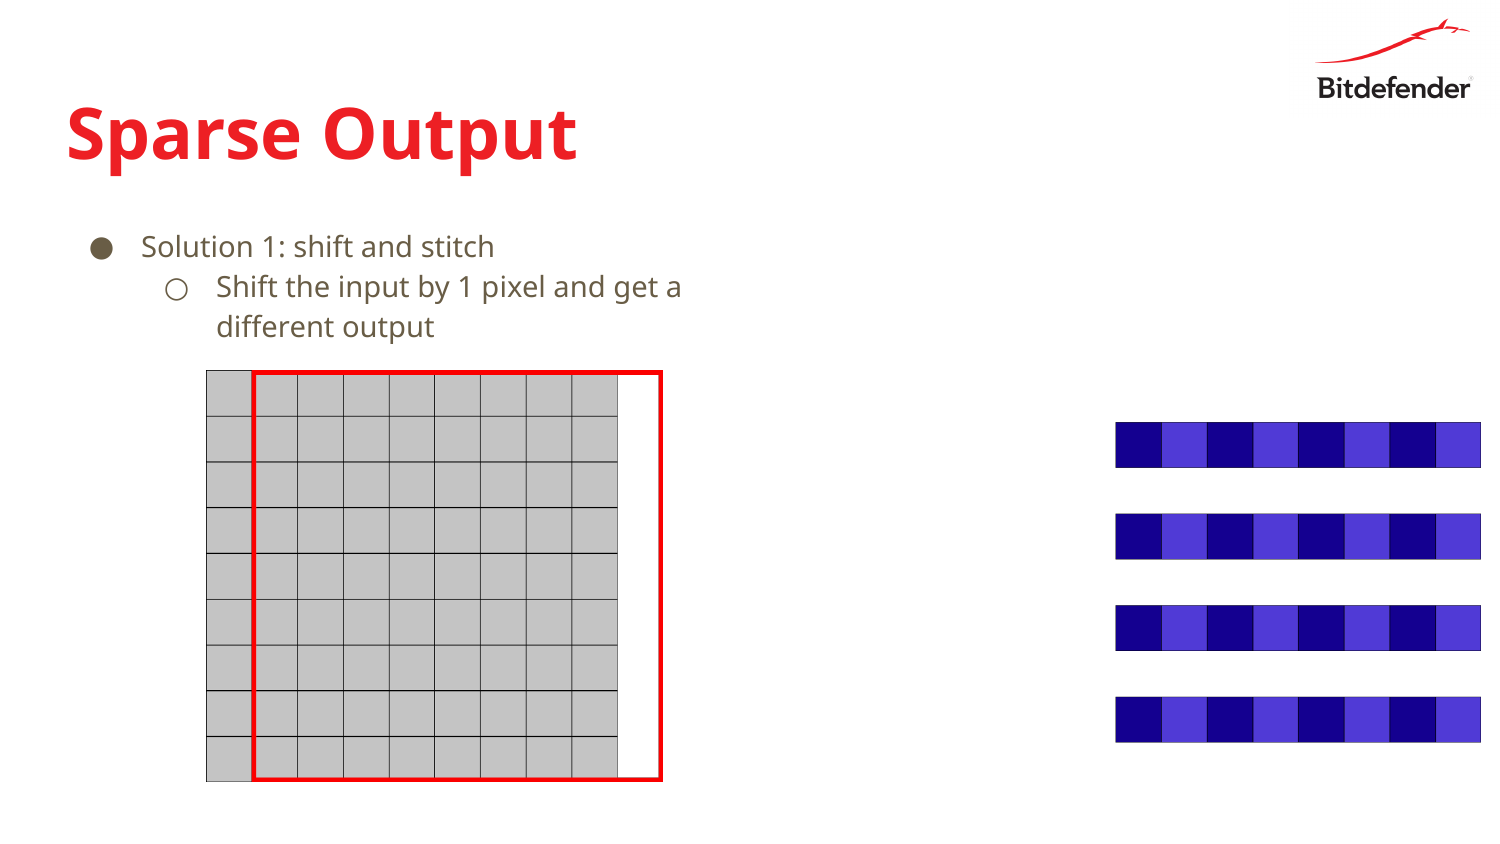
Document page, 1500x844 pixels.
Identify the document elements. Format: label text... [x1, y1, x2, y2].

picture [1289, 0, 1500, 118]
title Sparse Output [51, 72, 1449, 189]
list Solution 1: shift and stitch Shift the input by 1 pixel and get a different output [51, 207, 708, 750]
picture [205, 369, 1481, 782]
